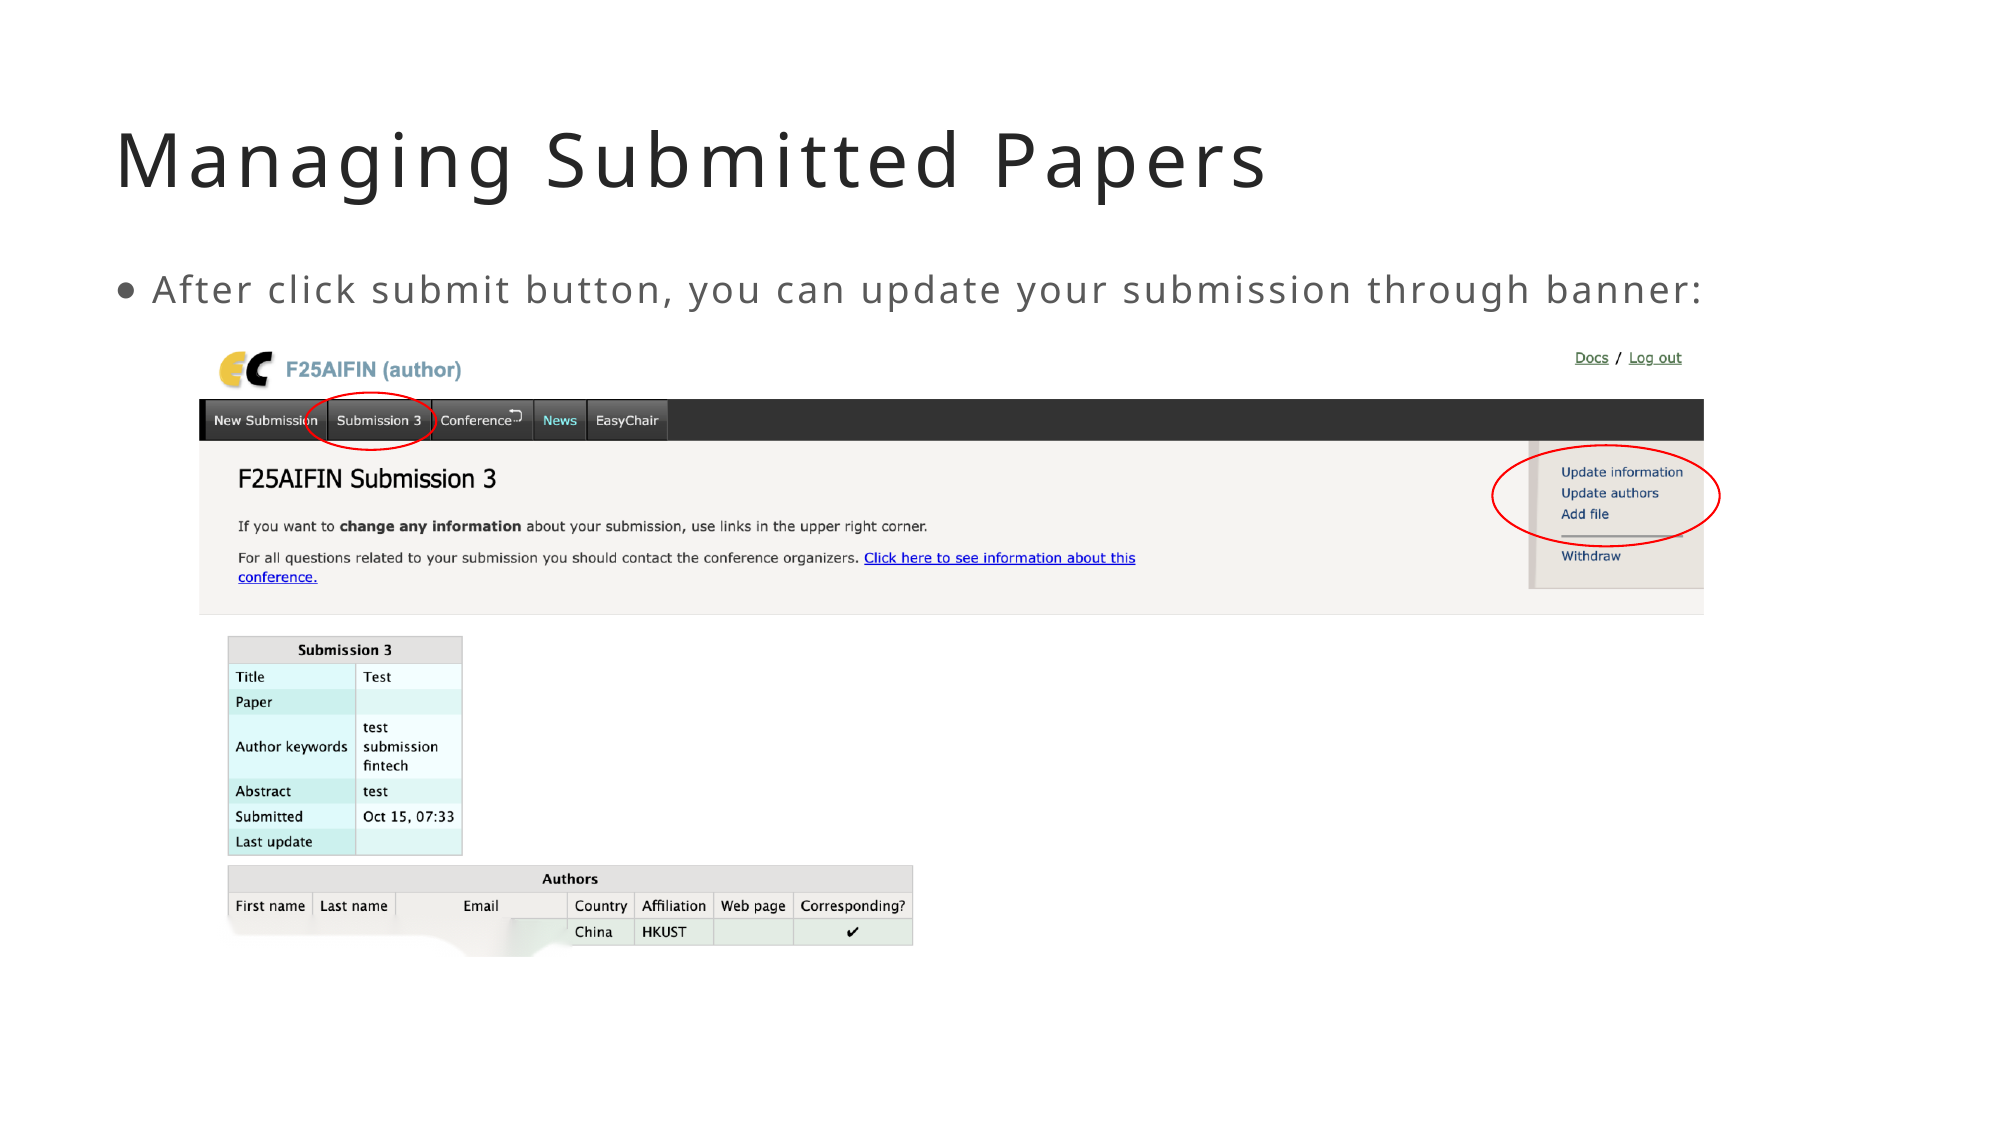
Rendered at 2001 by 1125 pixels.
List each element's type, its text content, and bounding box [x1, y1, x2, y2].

title Managing Submitted Papers [99, 99, 1900, 216]
list After click submit button, you can update your submission through banner: [99, 244, 1900, 1026]
text_box [1705, 469, 1721, 522]
picture [198, 345, 1705, 957]
